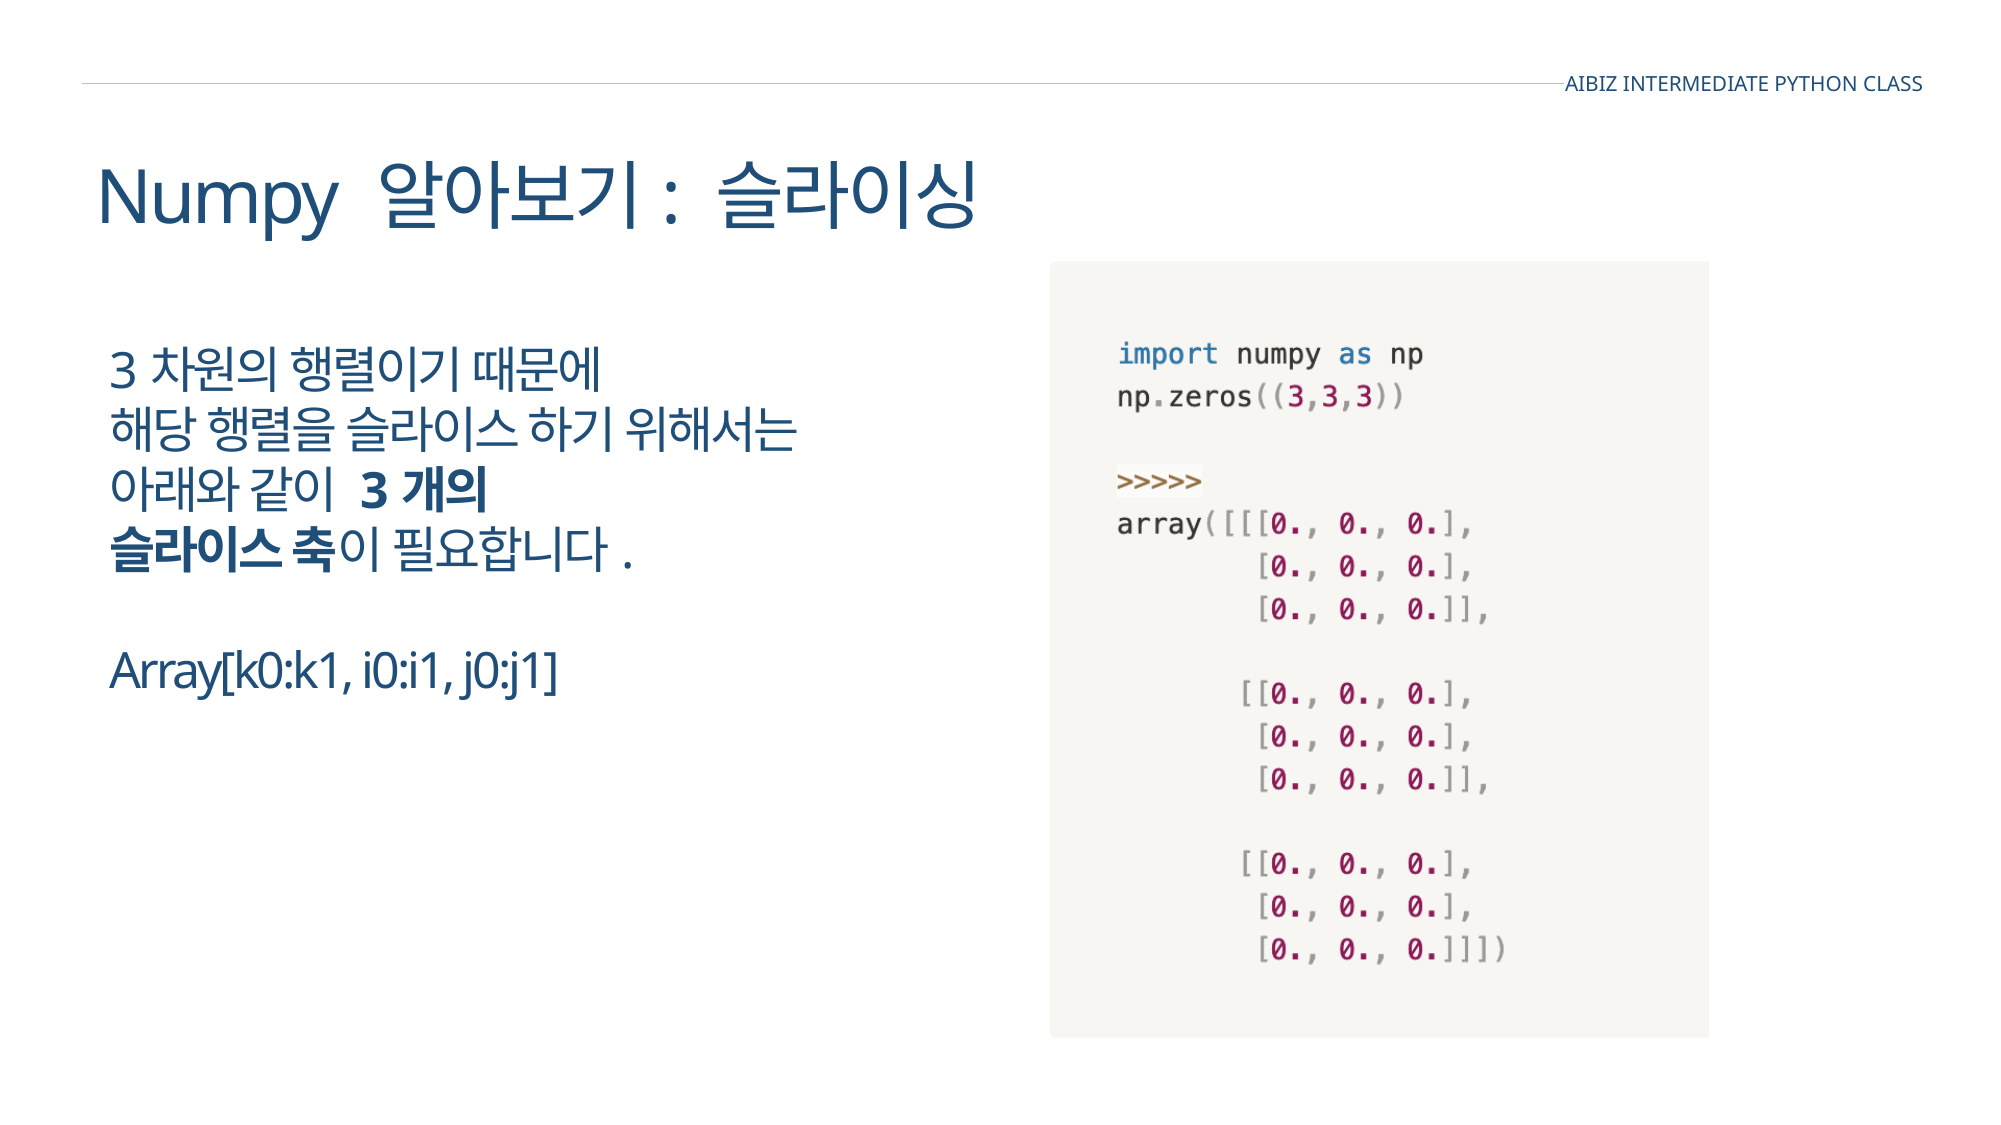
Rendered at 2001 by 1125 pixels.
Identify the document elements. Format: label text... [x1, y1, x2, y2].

text_box 3차원의 행렬이기 때문에 해당 행렬을 슬라이스 하기 위해서는 아래와 같이 3개의 슬라이스 축이 필요합니다. Array[k0:k1, i0:i1, j0:j1] [94, 331, 1050, 707]
text_box Numpy 알아보기: 슬라이싱 [80, 141, 998, 247]
picture [1050, 254, 1709, 1045]
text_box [81, 63, 1939, 104]
